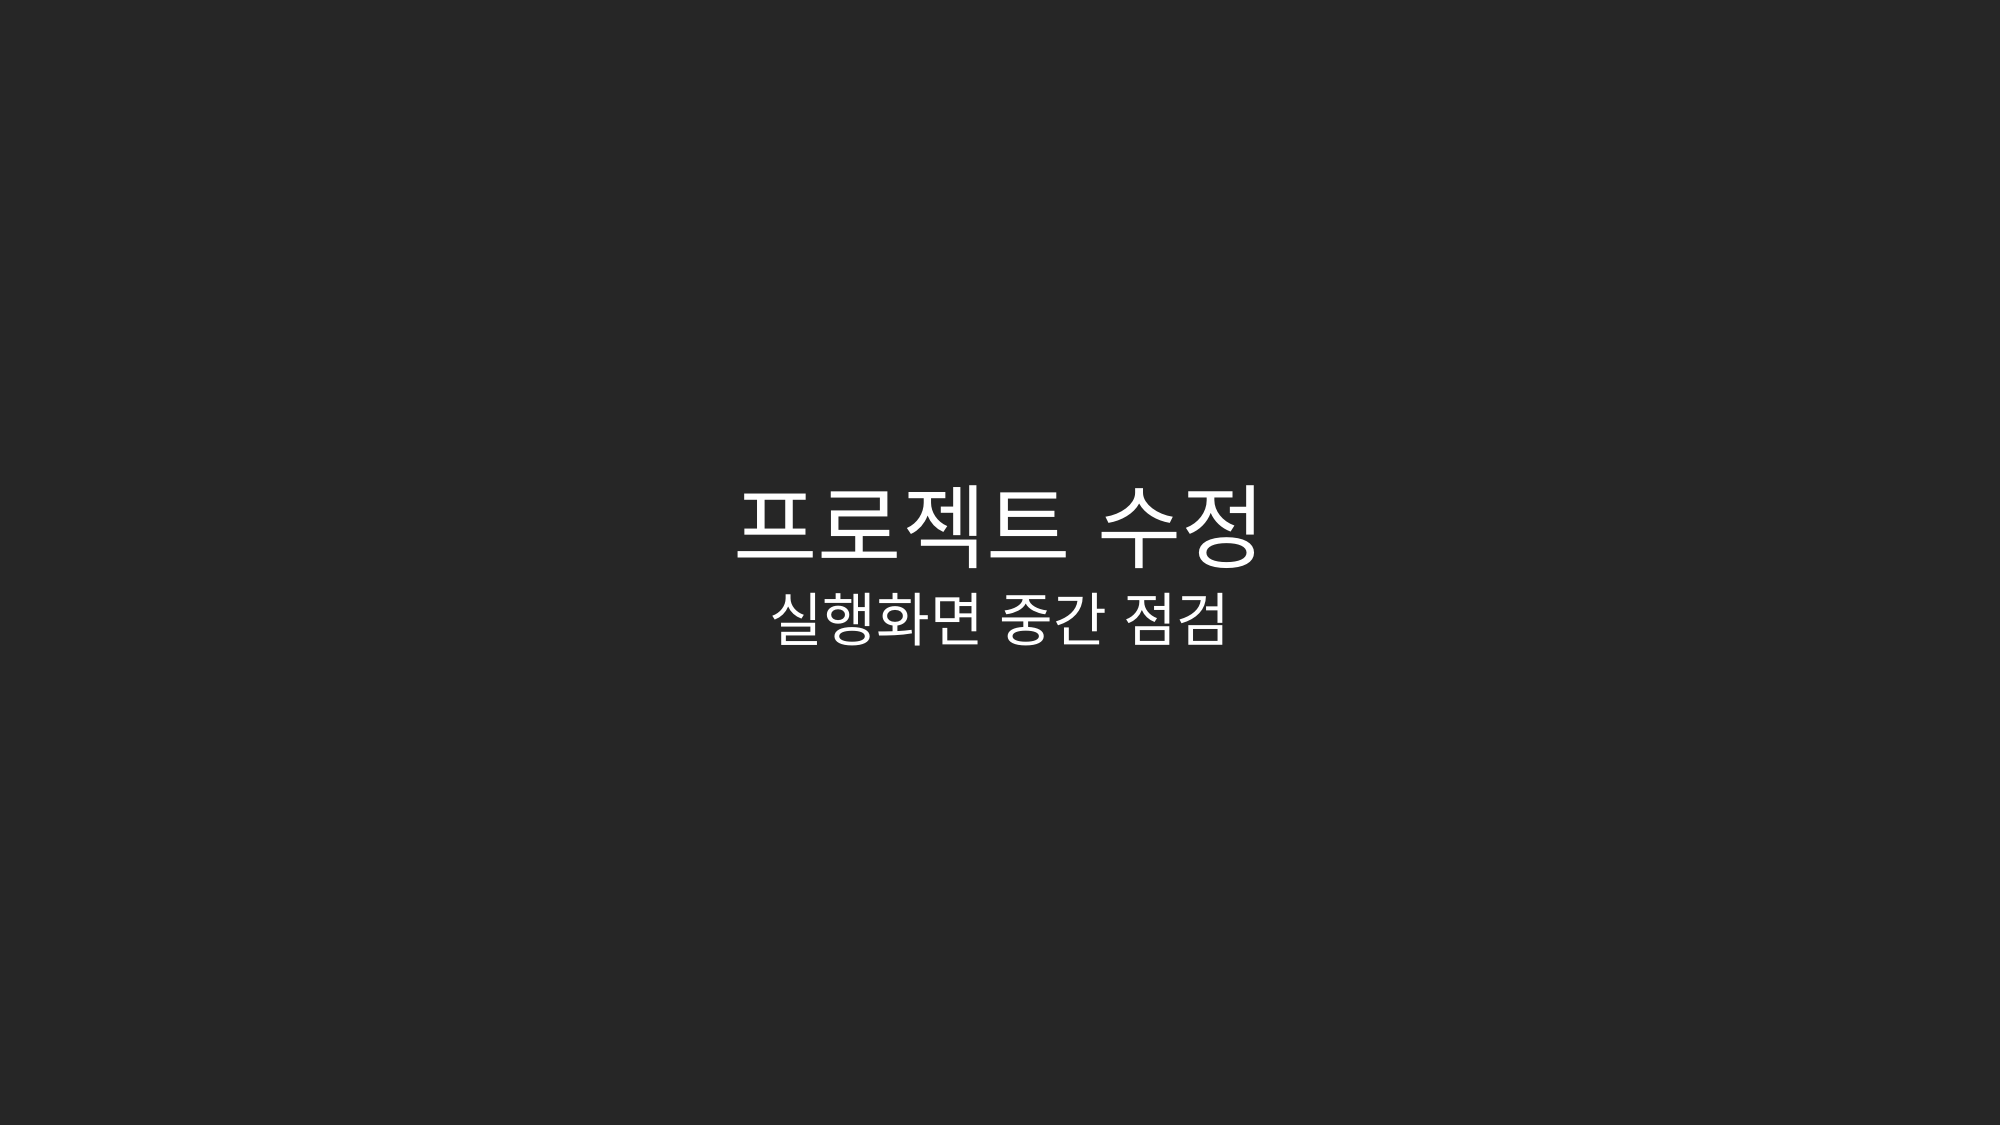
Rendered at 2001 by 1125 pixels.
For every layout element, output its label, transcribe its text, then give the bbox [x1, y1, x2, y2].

text_box 실행화면 중간 점검 [754, 576, 1246, 661]
text_box 프로젝트 수정 [718, 462, 1282, 588]
